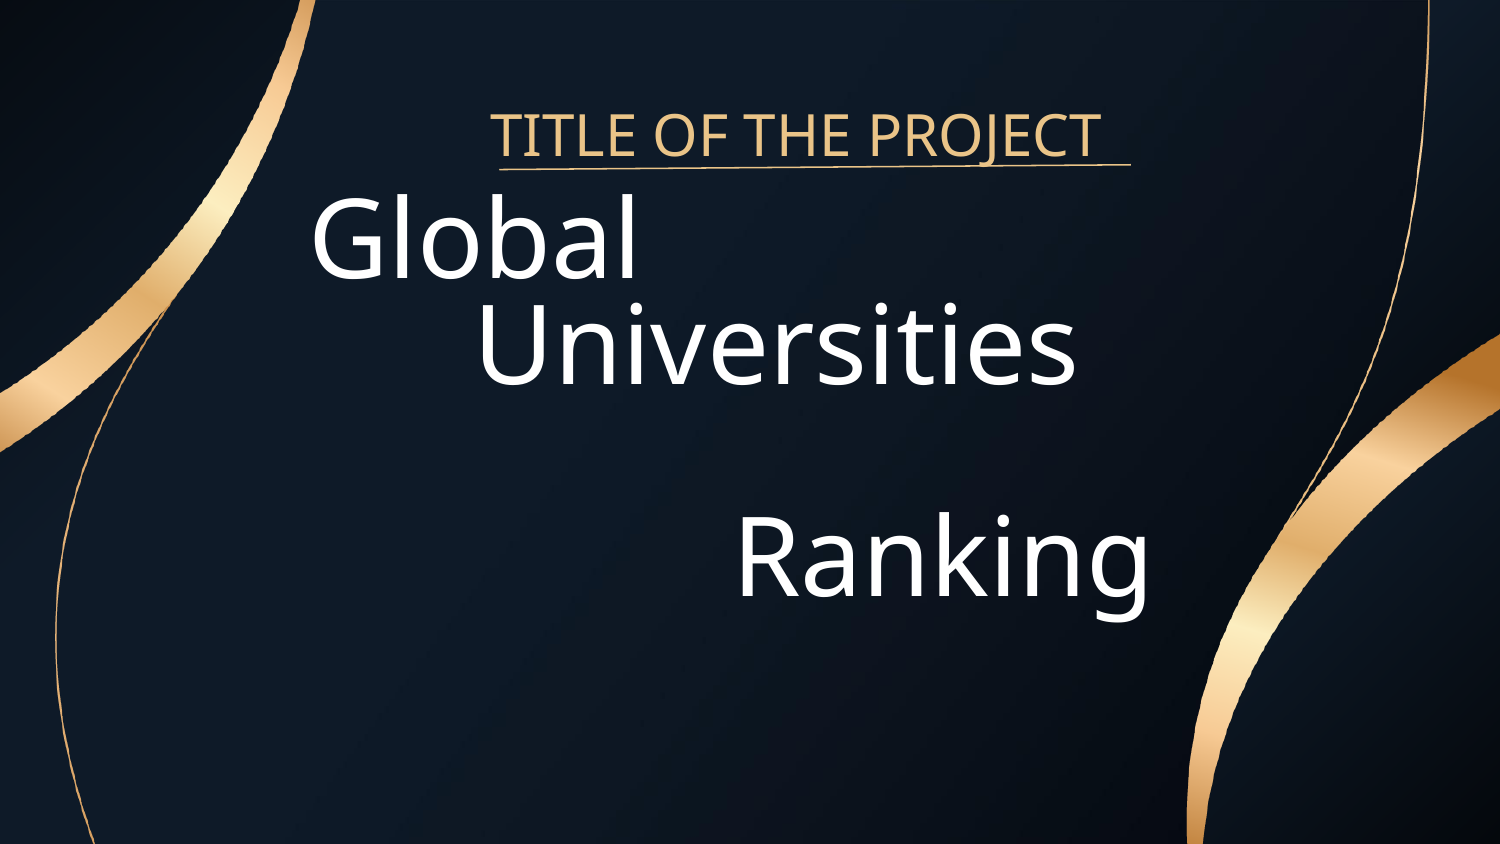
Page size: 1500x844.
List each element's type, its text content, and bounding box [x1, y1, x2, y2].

picture [0, 0, 1500, 844]
text_box TITLE OF THE PROJECT [369, 82, 1433, 157]
title Global Universities Ranking [228, 173, 1272, 639]
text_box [498, 164, 1132, 170]
